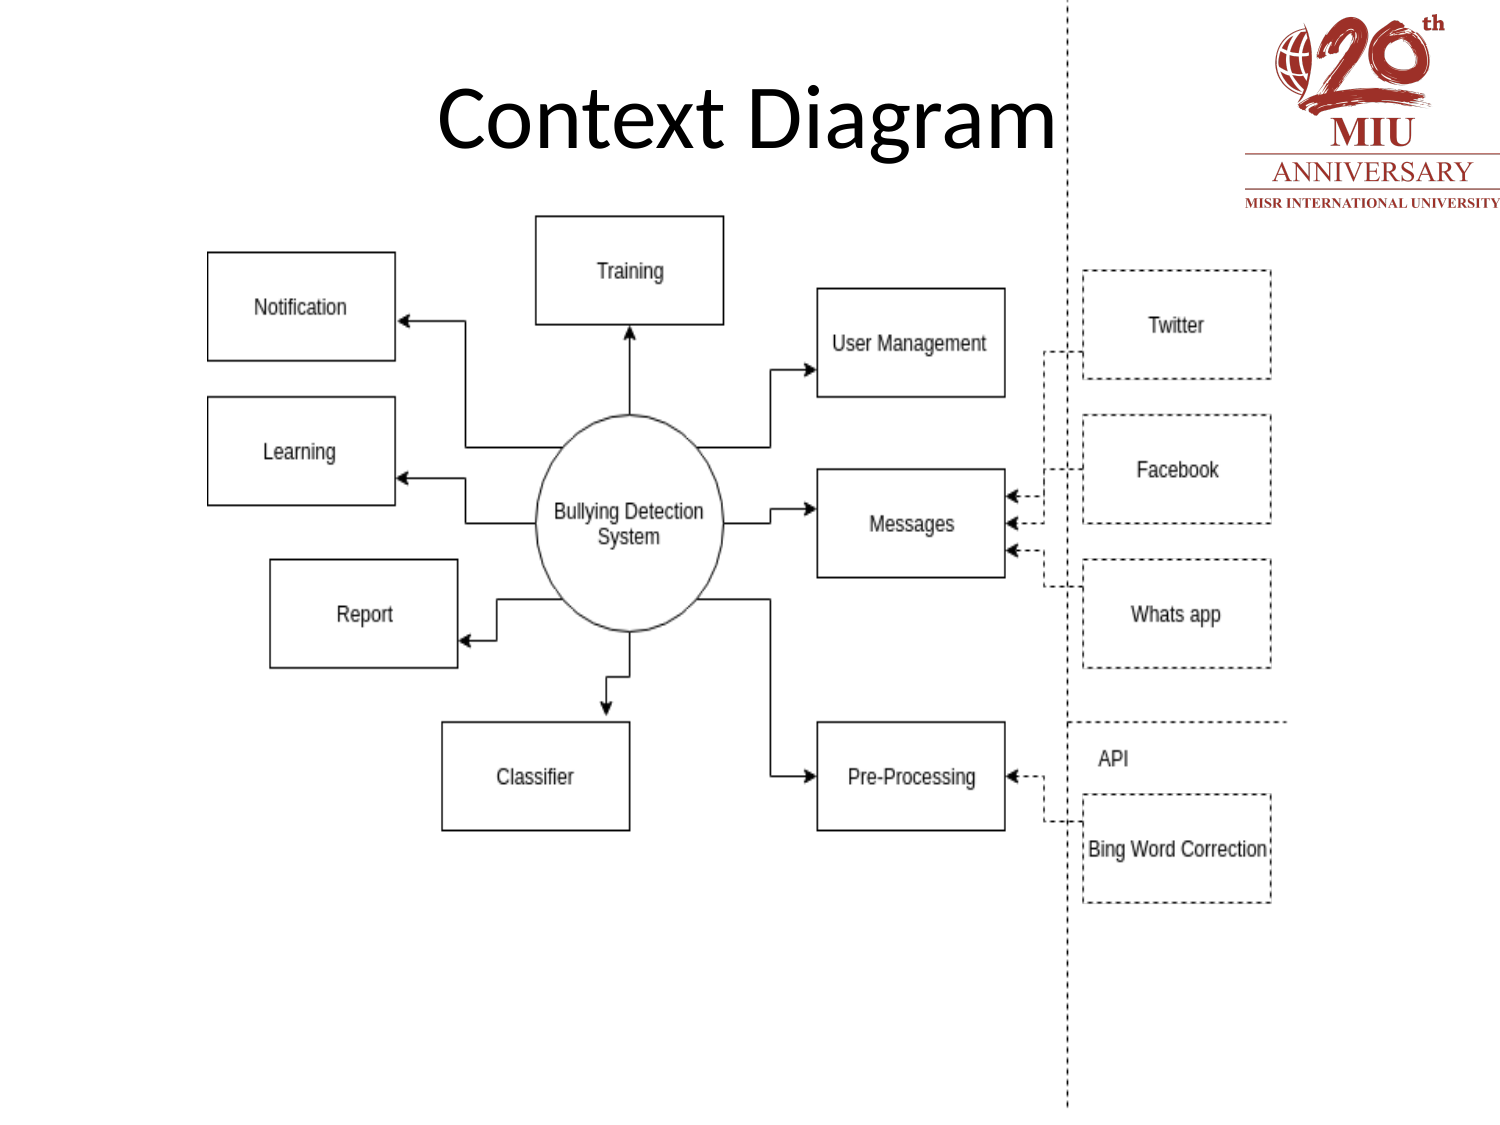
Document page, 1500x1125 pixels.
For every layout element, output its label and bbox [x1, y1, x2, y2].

picture [207, 0, 1500, 1111]
